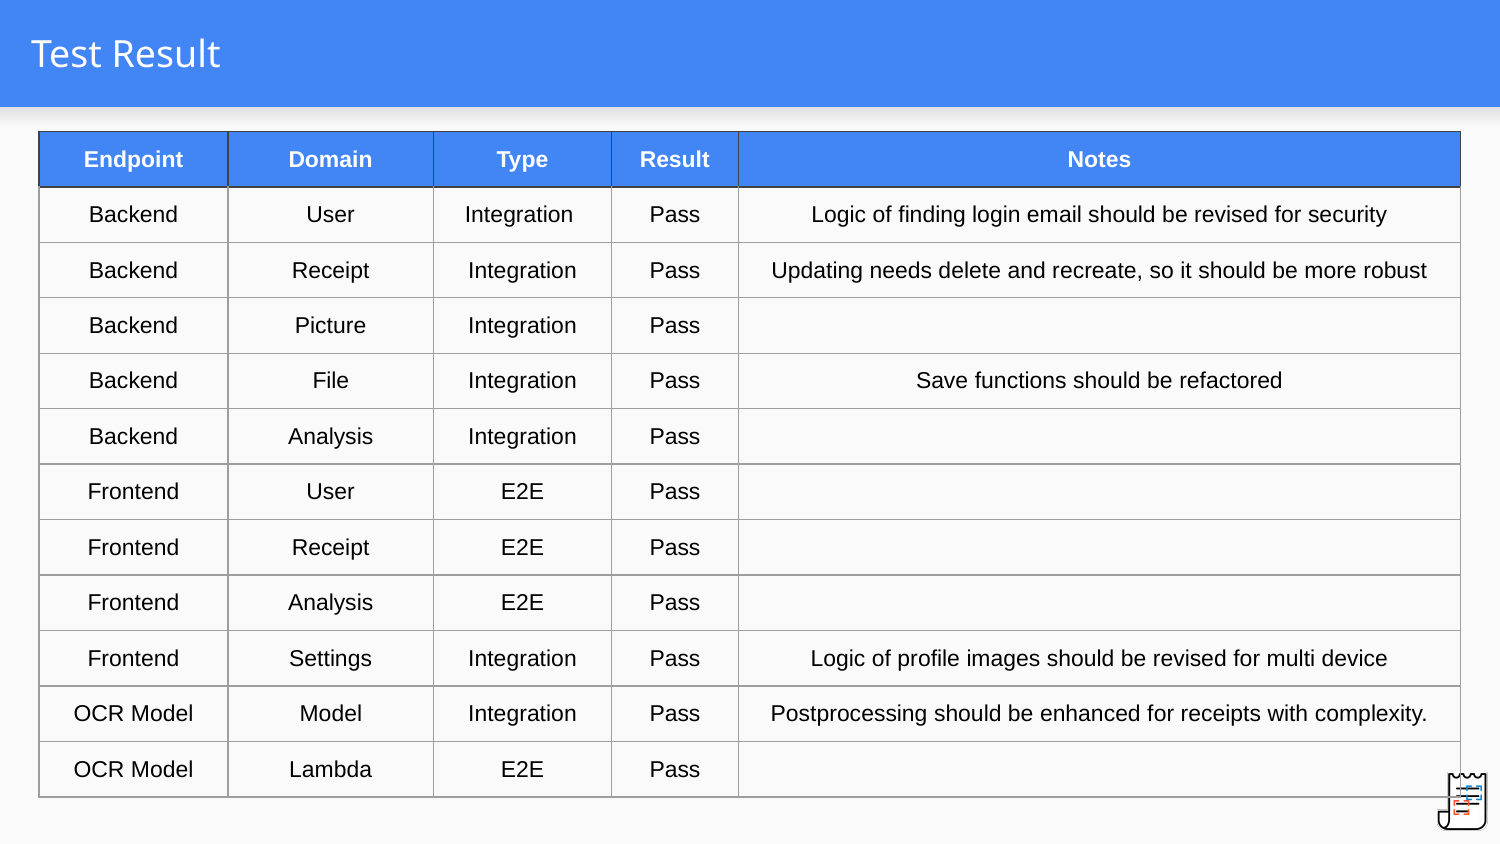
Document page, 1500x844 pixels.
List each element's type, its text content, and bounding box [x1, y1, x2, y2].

table_cell E2E [434, 576, 611, 630]
table_header Domain [229, 132, 433, 186]
table_cell Settings [229, 631, 433, 685]
table_cell Pass [612, 465, 738, 519]
table_cell Integration [434, 243, 611, 297]
table_cell Save functions should be refactored [739, 354, 1460, 408]
table_cell Backend [40, 298, 227, 353]
table_cell Pass [612, 520, 738, 574]
table_cell Pass [612, 742, 738, 796]
table_cell Pass [612, 687, 738, 741]
table_cell Logic of finding login email should be revised for security [739, 188, 1460, 242]
table_cell Pass [612, 354, 738, 408]
table_cell OCR Model [40, 742, 227, 796]
table_cell Analysis [229, 409, 433, 463]
table_cell File [229, 354, 433, 408]
table_cell Postprocessing should be enhanced for receipts with complexity. [739, 687, 1460, 741]
table_cell [739, 409, 1460, 463]
table_cell Frontend [40, 576, 227, 630]
table_cell Backend [40, 409, 227, 463]
table_cell Pass [612, 576, 738, 630]
table_cell [739, 465, 1460, 519]
table_cell Backend [40, 243, 227, 297]
table_cell Analysis [229, 576, 433, 630]
table_cell User [229, 188, 433, 242]
table_cell E2E [434, 742, 611, 796]
table_header Endpoint [40, 132, 227, 186]
table_cell Picture [229, 298, 433, 353]
table_cell Logic of profile images should be revised for multi device [739, 631, 1460, 685]
table_cell User [229, 465, 433, 519]
table_cell Integration [434, 409, 611, 463]
table_cell [739, 576, 1460, 630]
table_cell Frontend [40, 520, 227, 574]
table_cell Backend [40, 188, 227, 242]
table_header Result [612, 132, 738, 186]
table_cell Backend [40, 354, 227, 408]
table_header Type [434, 132, 611, 186]
table_cell Integration [434, 354, 611, 408]
table_cell [739, 520, 1460, 574]
table_cell Integration [434, 298, 611, 353]
table_cell E2E [434, 520, 611, 574]
table_cell Frontend [40, 631, 227, 685]
table_cell [739, 298, 1460, 353]
table_cell OCR Model [40, 687, 227, 741]
table_header Notes [739, 132, 1460, 186]
table_cell Integration [434, 687, 611, 741]
table_cell Frontend [40, 465, 227, 519]
picture [1433, 767, 1492, 832]
table_cell Lambda [229, 742, 433, 796]
table_cell Model [229, 687, 433, 741]
table_cell Pass [612, 188, 738, 242]
table_cell E2E [434, 465, 611, 519]
table_cell [739, 742, 1460, 796]
table_cell Pass [612, 243, 738, 297]
table_cell Receipt [229, 243, 433, 297]
table_cell Integration [434, 188, 611, 242]
table_cell Pass [612, 298, 738, 353]
table_cell Integration [434, 631, 611, 685]
table_cell Pass [612, 631, 738, 685]
title Test Result [16, 2, 1464, 102]
table_cell Receipt [229, 520, 433, 574]
table_cell Pass [612, 409, 738, 463]
table_cell Updating needs delete and recreate, so it should be more robust [739, 243, 1460, 297]
